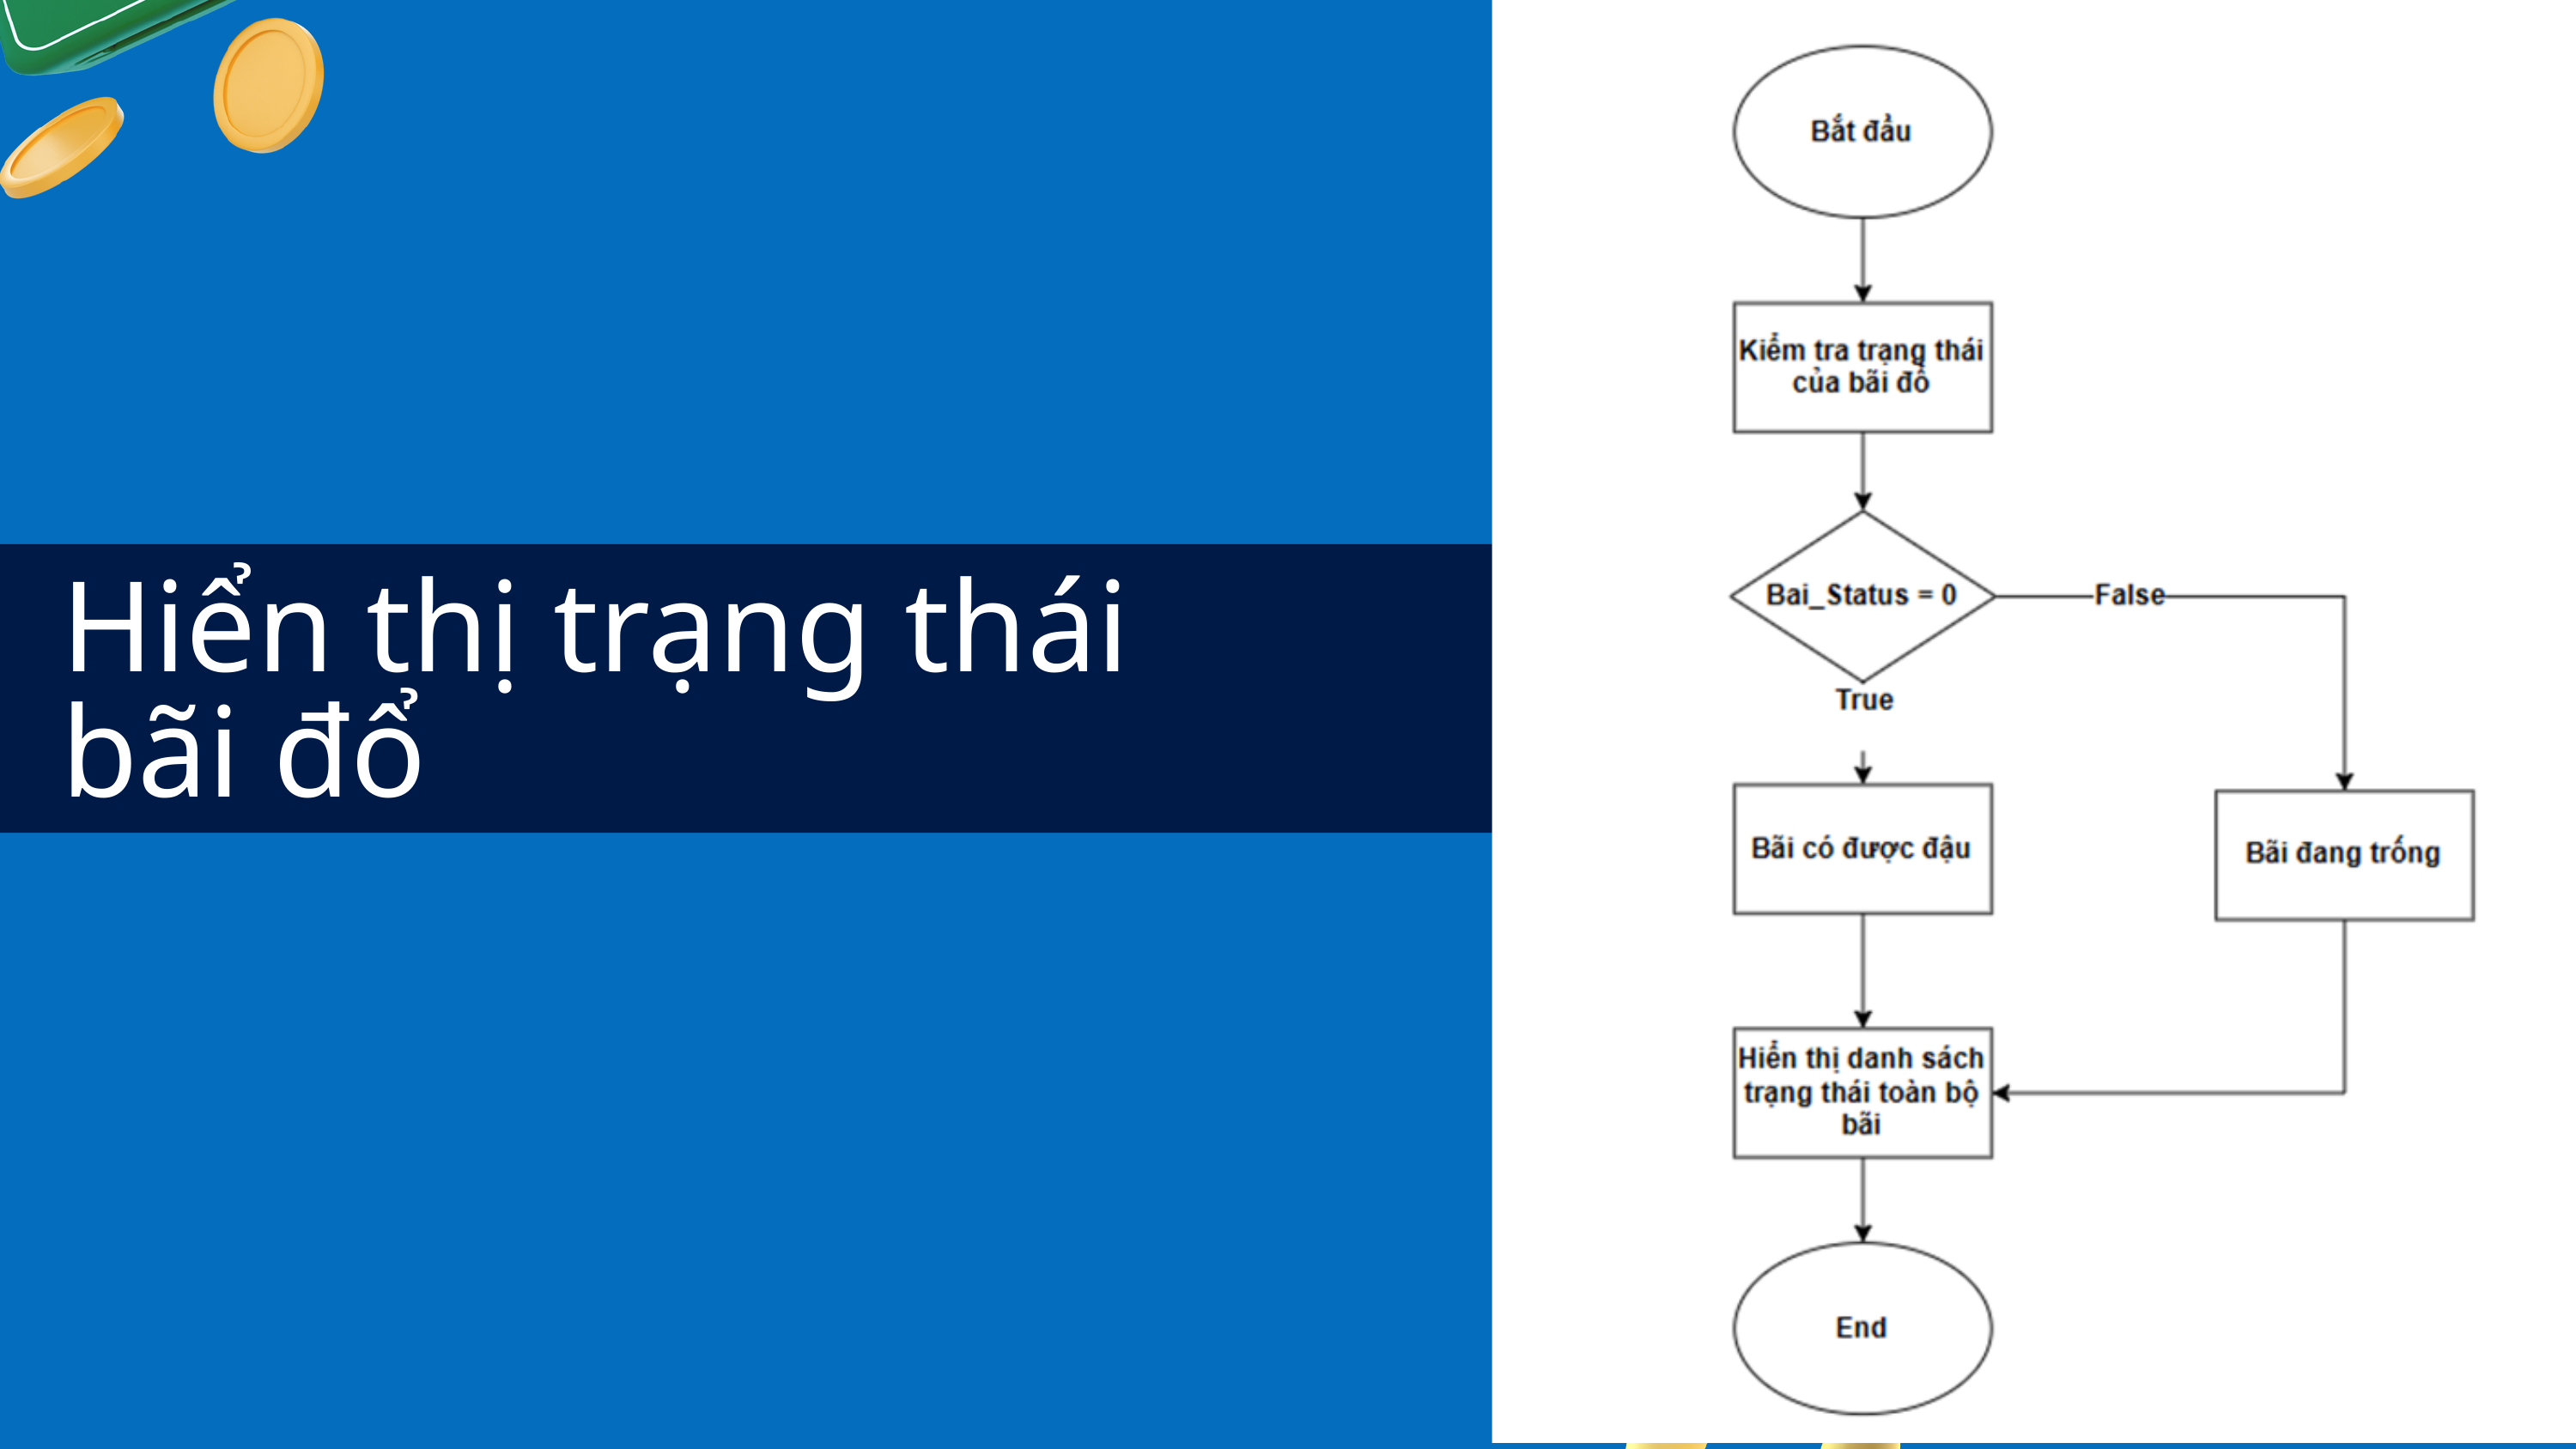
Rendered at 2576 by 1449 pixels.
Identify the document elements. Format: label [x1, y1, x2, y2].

text_box [1624, 1443, 1901, 1449]
text_box [0, 0, 340, 234]
text_box [1492, 0, 2576, 1443]
text_box [0, 543, 1846, 834]
